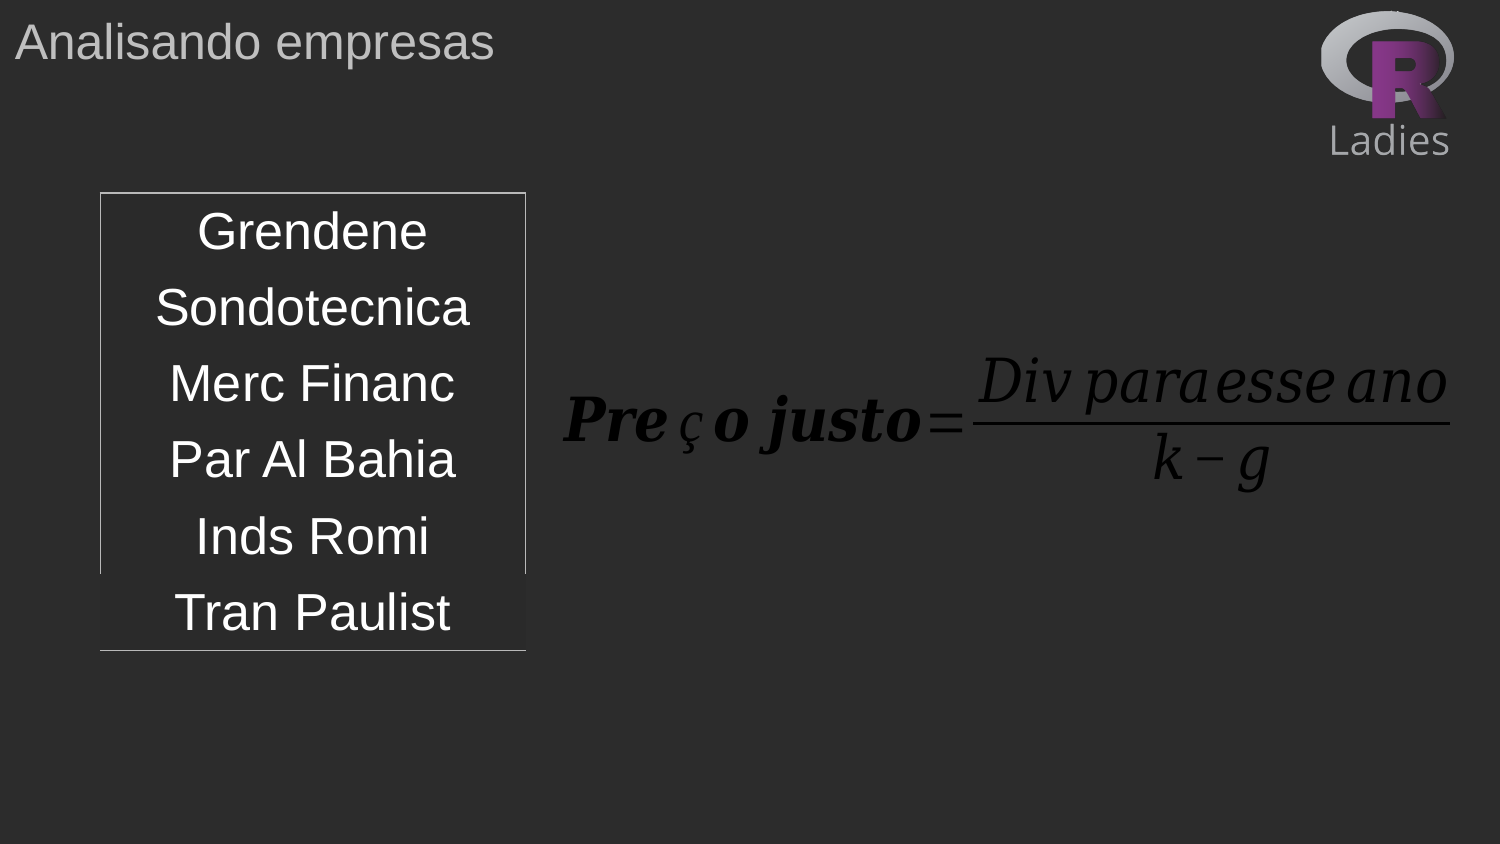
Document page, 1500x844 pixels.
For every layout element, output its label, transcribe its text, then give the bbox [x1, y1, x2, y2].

text_box Analisando empresas [0, 0, 526, 87]
table_header Grendene [101, 194, 525, 269]
table_cell Inds Romi [101, 498, 525, 574]
table_cell Tran Paulist [100, 574, 526, 650]
table_cell Merc Financ [101, 346, 525, 422]
table_cell Par Al Bahia [101, 422, 525, 498]
table_cell Sondotecnica [101, 269, 525, 346]
picture [1305, 4, 1469, 169]
